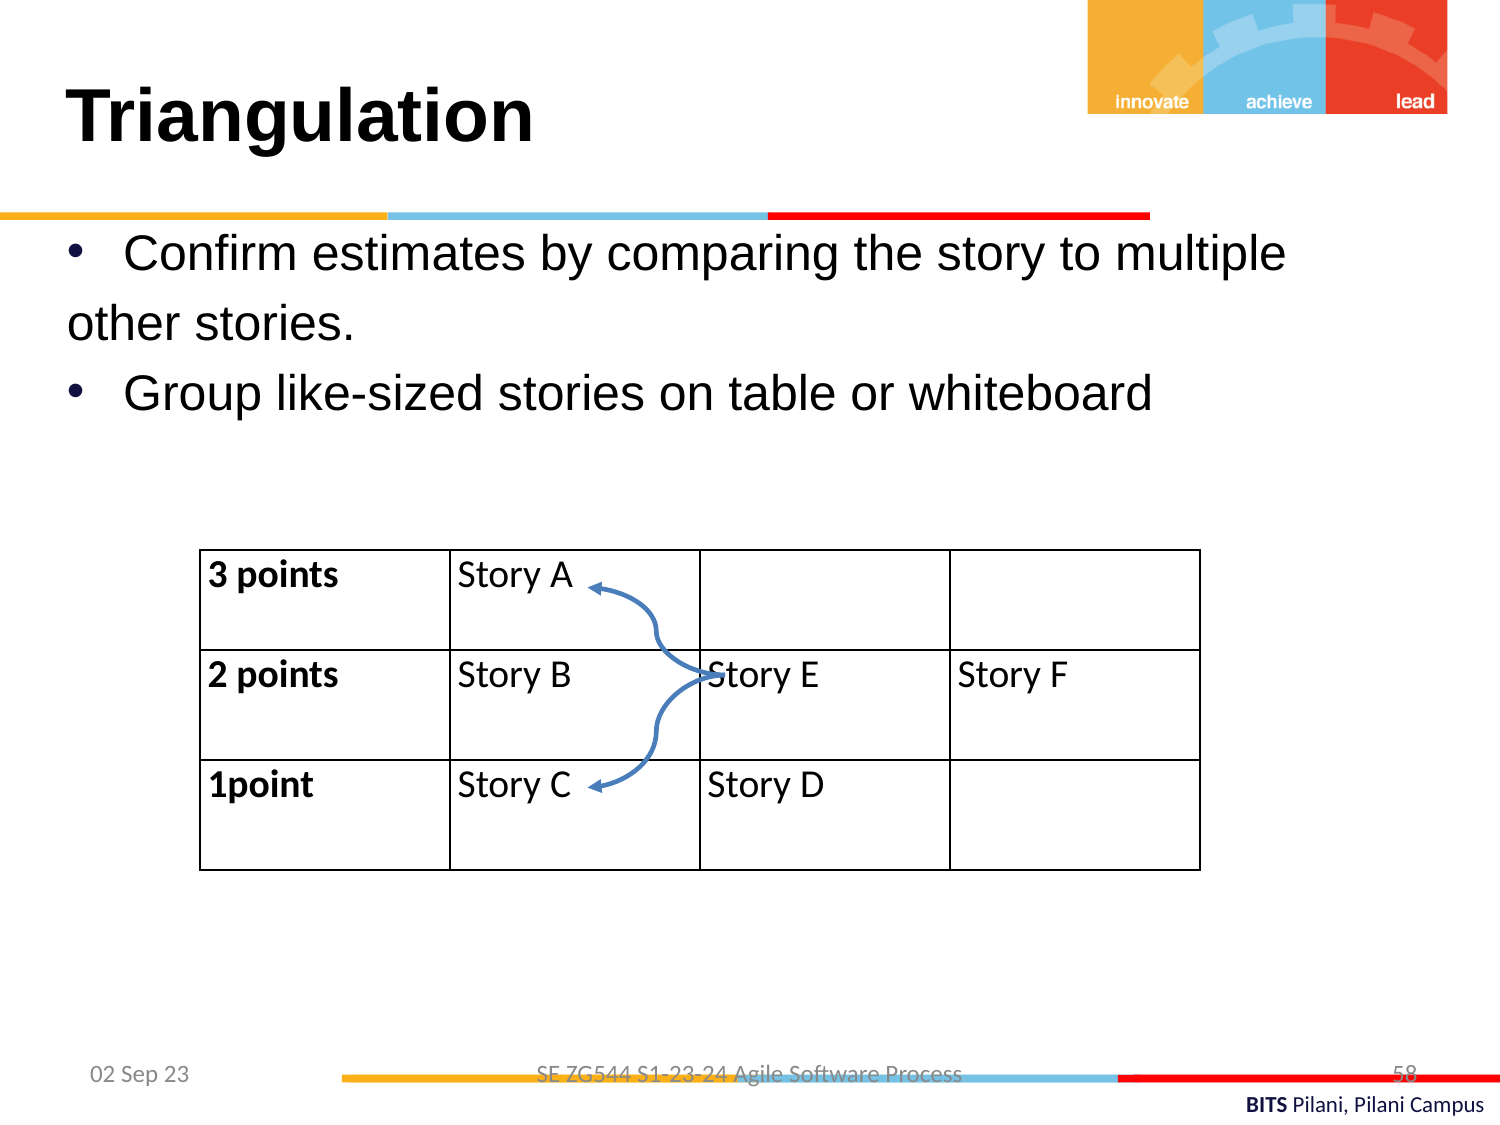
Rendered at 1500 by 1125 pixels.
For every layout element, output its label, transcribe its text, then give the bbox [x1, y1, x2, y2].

table_cell Story C [451, 761, 699, 869]
list Confirm estimates by comparing the story to multiple other stories. Group like-sized stories on table or whiteboard [58, 211, 1410, 981]
table_cell Story F [951, 651, 1199, 759]
text_box 02 Sep 23 [82, 1050, 418, 1096]
picture [1087, 0, 1448, 114]
table_cell Story D [701, 761, 949, 869]
table_cell 2 points [201, 651, 449, 759]
table_header [951, 551, 1199, 649]
text_box Triangulation [57, 24, 1080, 213]
table_cell [951, 761, 1199, 869]
table_header [701, 551, 949, 649]
text_box [587, 582, 724, 675]
table_cell Story B [451, 651, 699, 759]
table_cell Story E [701, 651, 949, 759]
table_header 3 points [201, 551, 449, 649]
text_box [587, 674, 726, 793]
table_cell 1point [201, 761, 449, 869]
table_header Story A [451, 551, 699, 649]
slide_number 58 [1382, 1051, 1426, 1094]
text_box SE ZG544 S1-23-24 Agile Software Process [519, 1050, 980, 1096]
